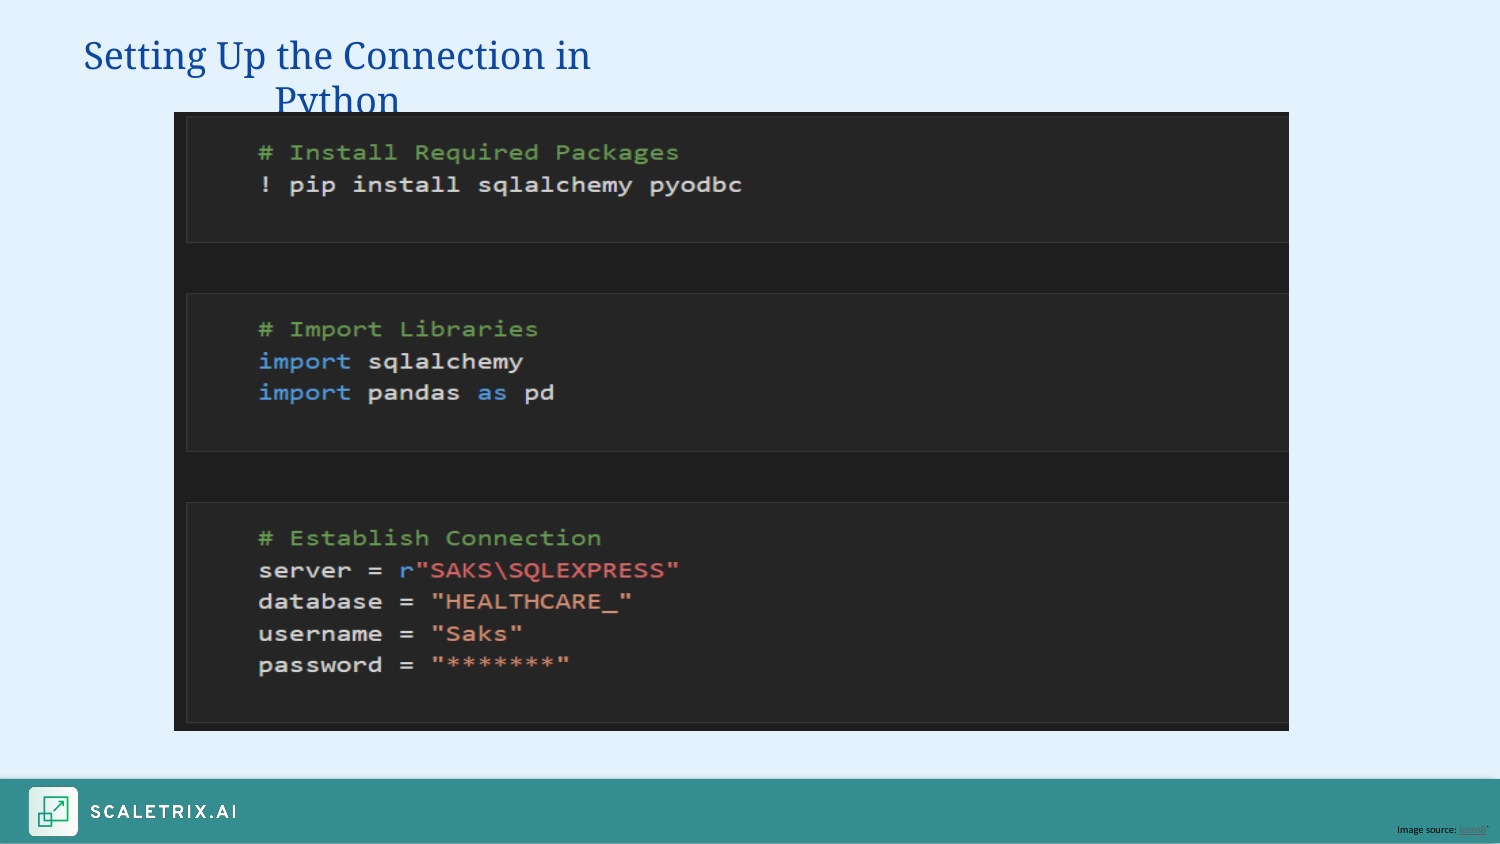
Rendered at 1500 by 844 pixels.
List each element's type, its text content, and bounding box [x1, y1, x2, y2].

picture [173, 112, 1289, 732]
picture [0, 783, 266, 844]
text_box Image source: icons8` [1397, 823, 1498, 836]
text_box Setting Up the Connection in Python [14, 23, 662, 132]
